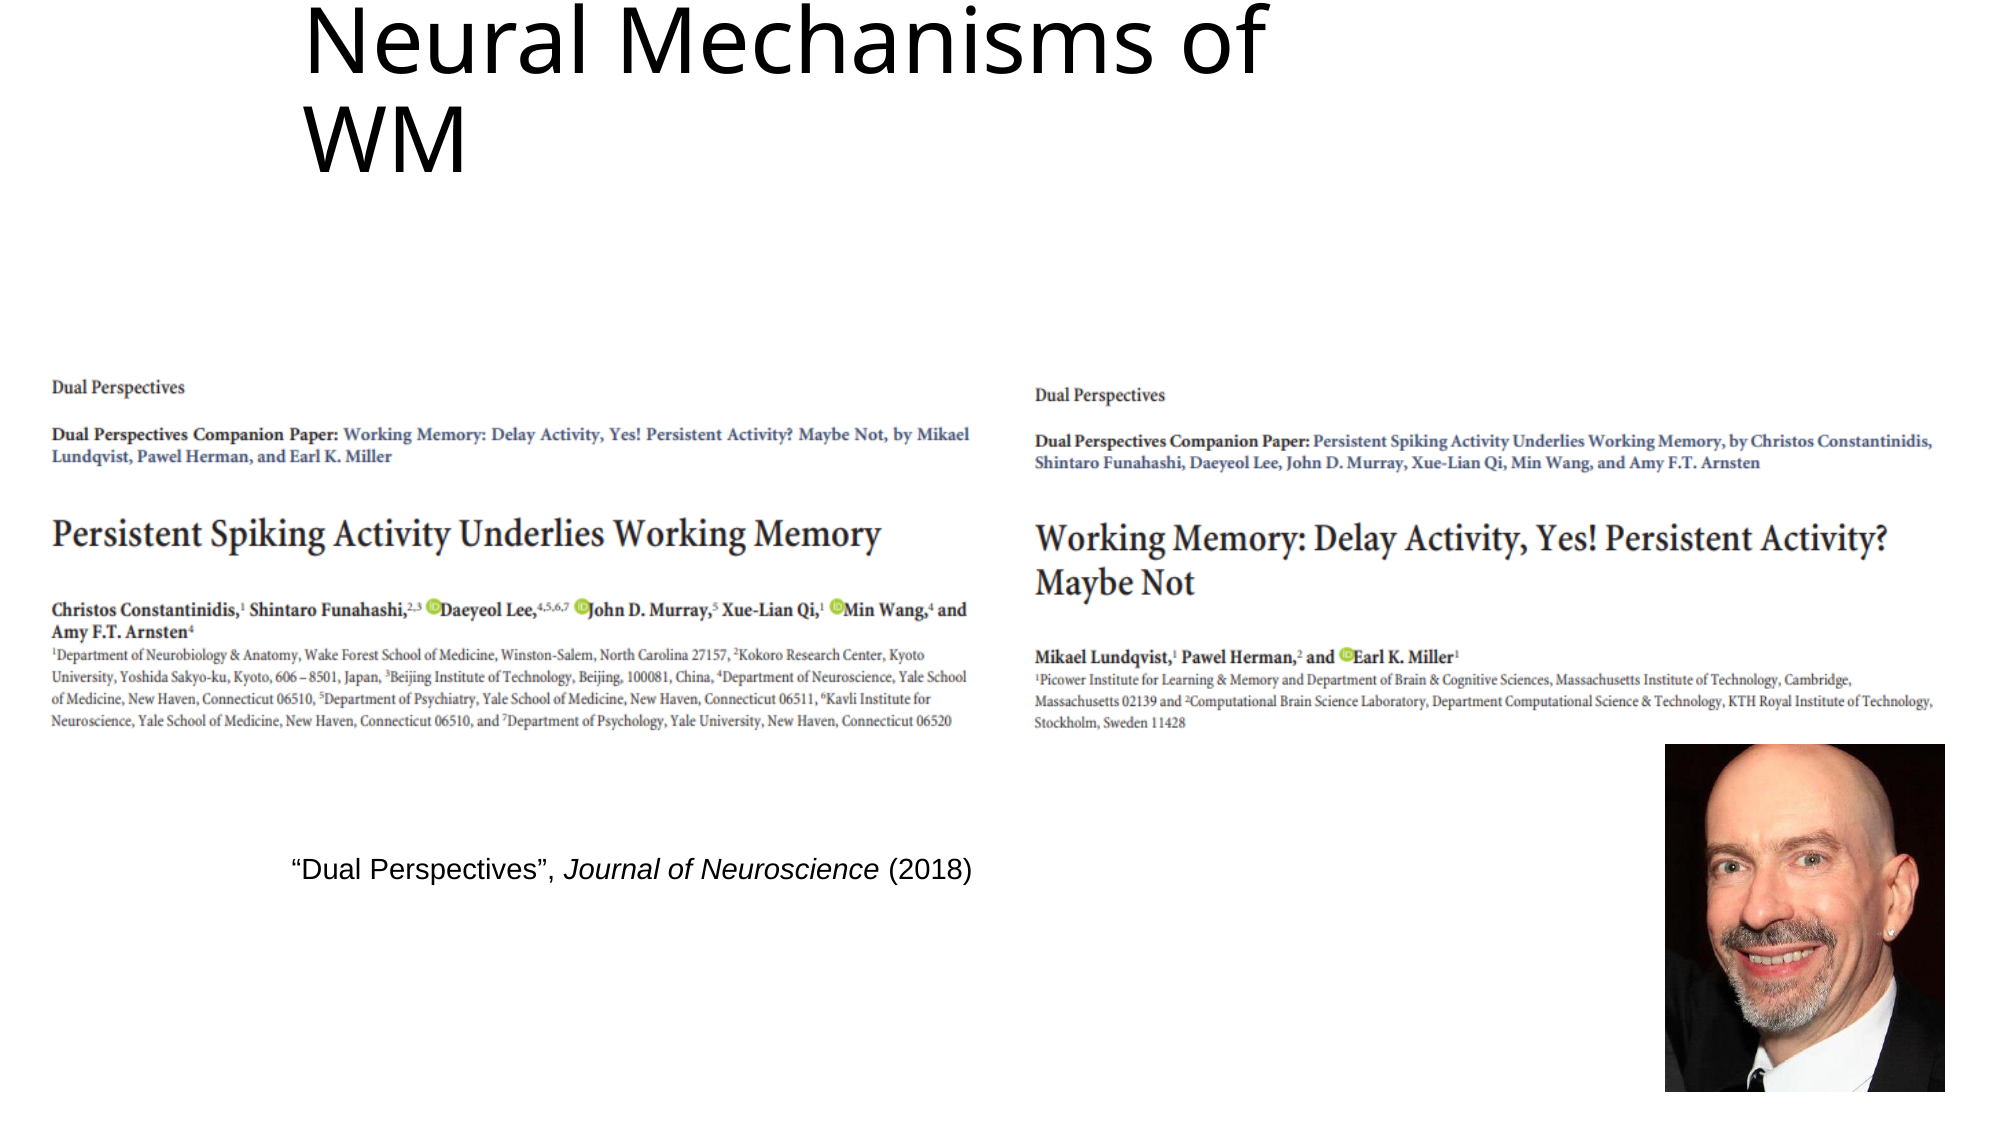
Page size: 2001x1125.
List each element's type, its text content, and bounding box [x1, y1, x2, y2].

text_box “Dual Perspectives”, Journal of Neuroscience (2018) [276, 842, 988, 893]
picture [33, 373, 989, 745]
picture [1022, 373, 1945, 1092]
title Neural Mechanisms of WM [287, 0, 1475, 188]
